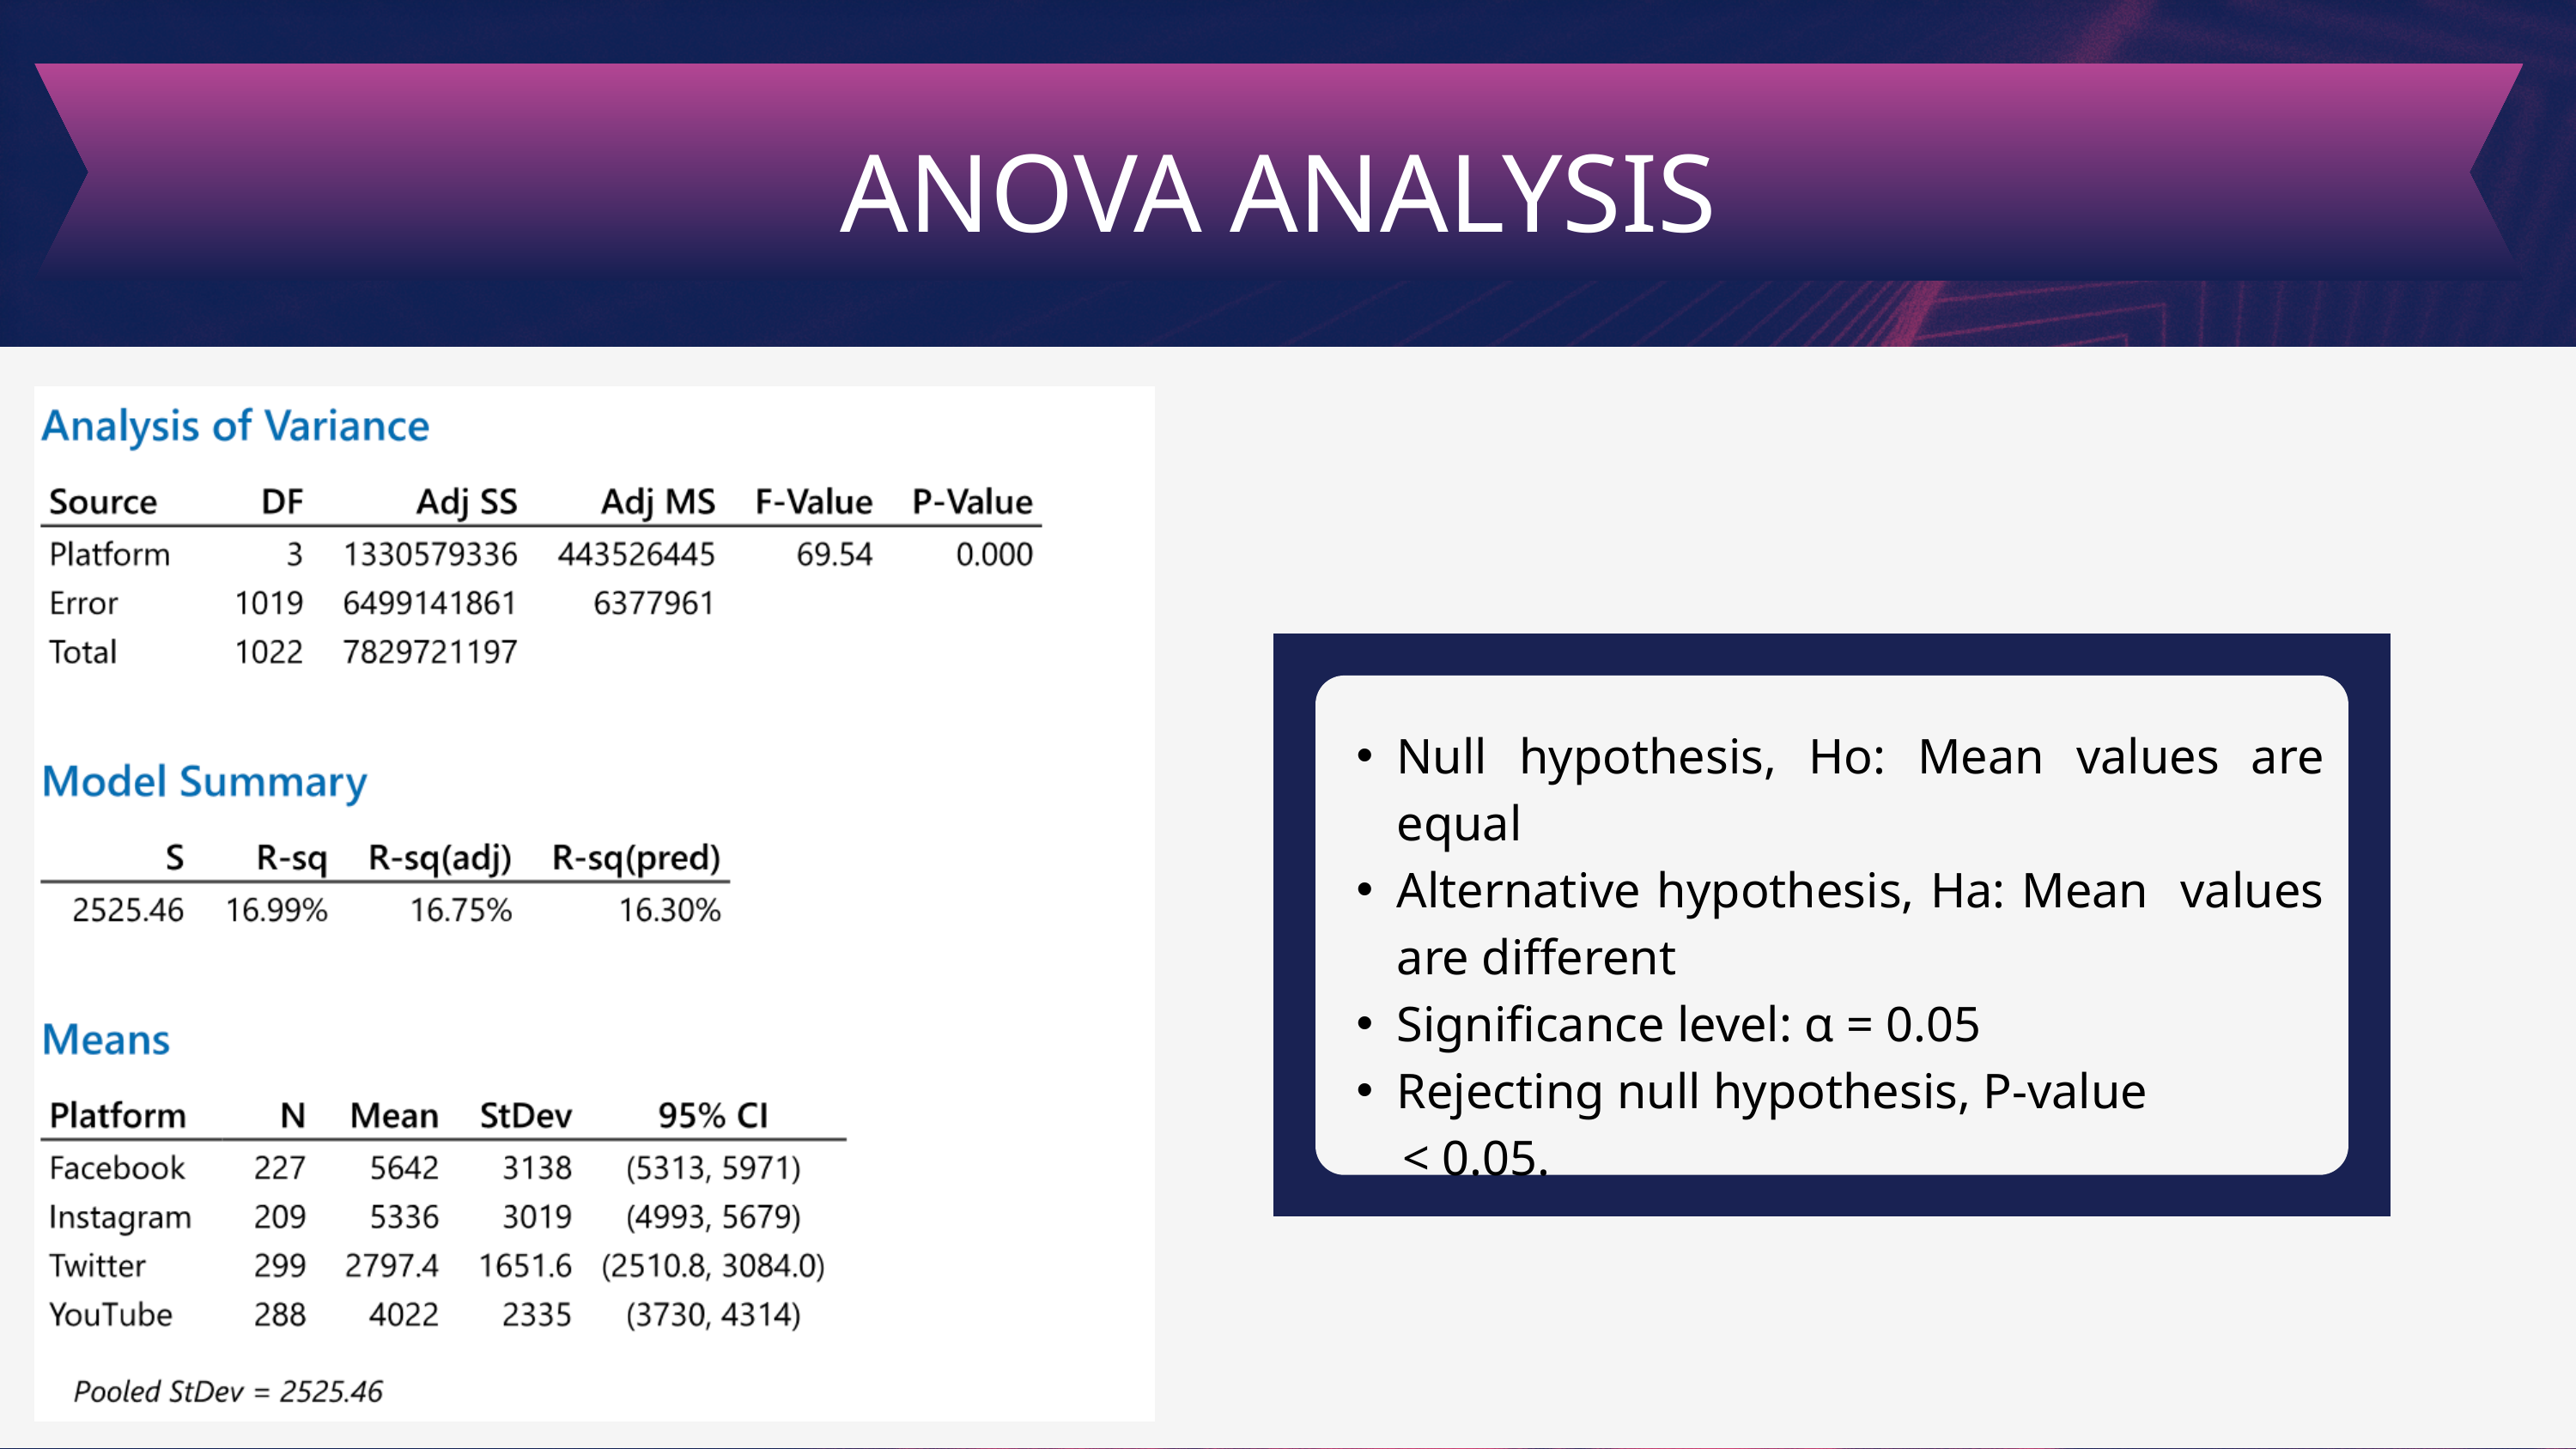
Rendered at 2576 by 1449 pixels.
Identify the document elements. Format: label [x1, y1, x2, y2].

text_box [1273, 634, 2391, 1217]
text_box [0, 0, 2576, 345]
text_box [0, 346, 2576, 1449]
text_box [33, 63, 2524, 282]
text_box [1315, 675, 2349, 1175]
